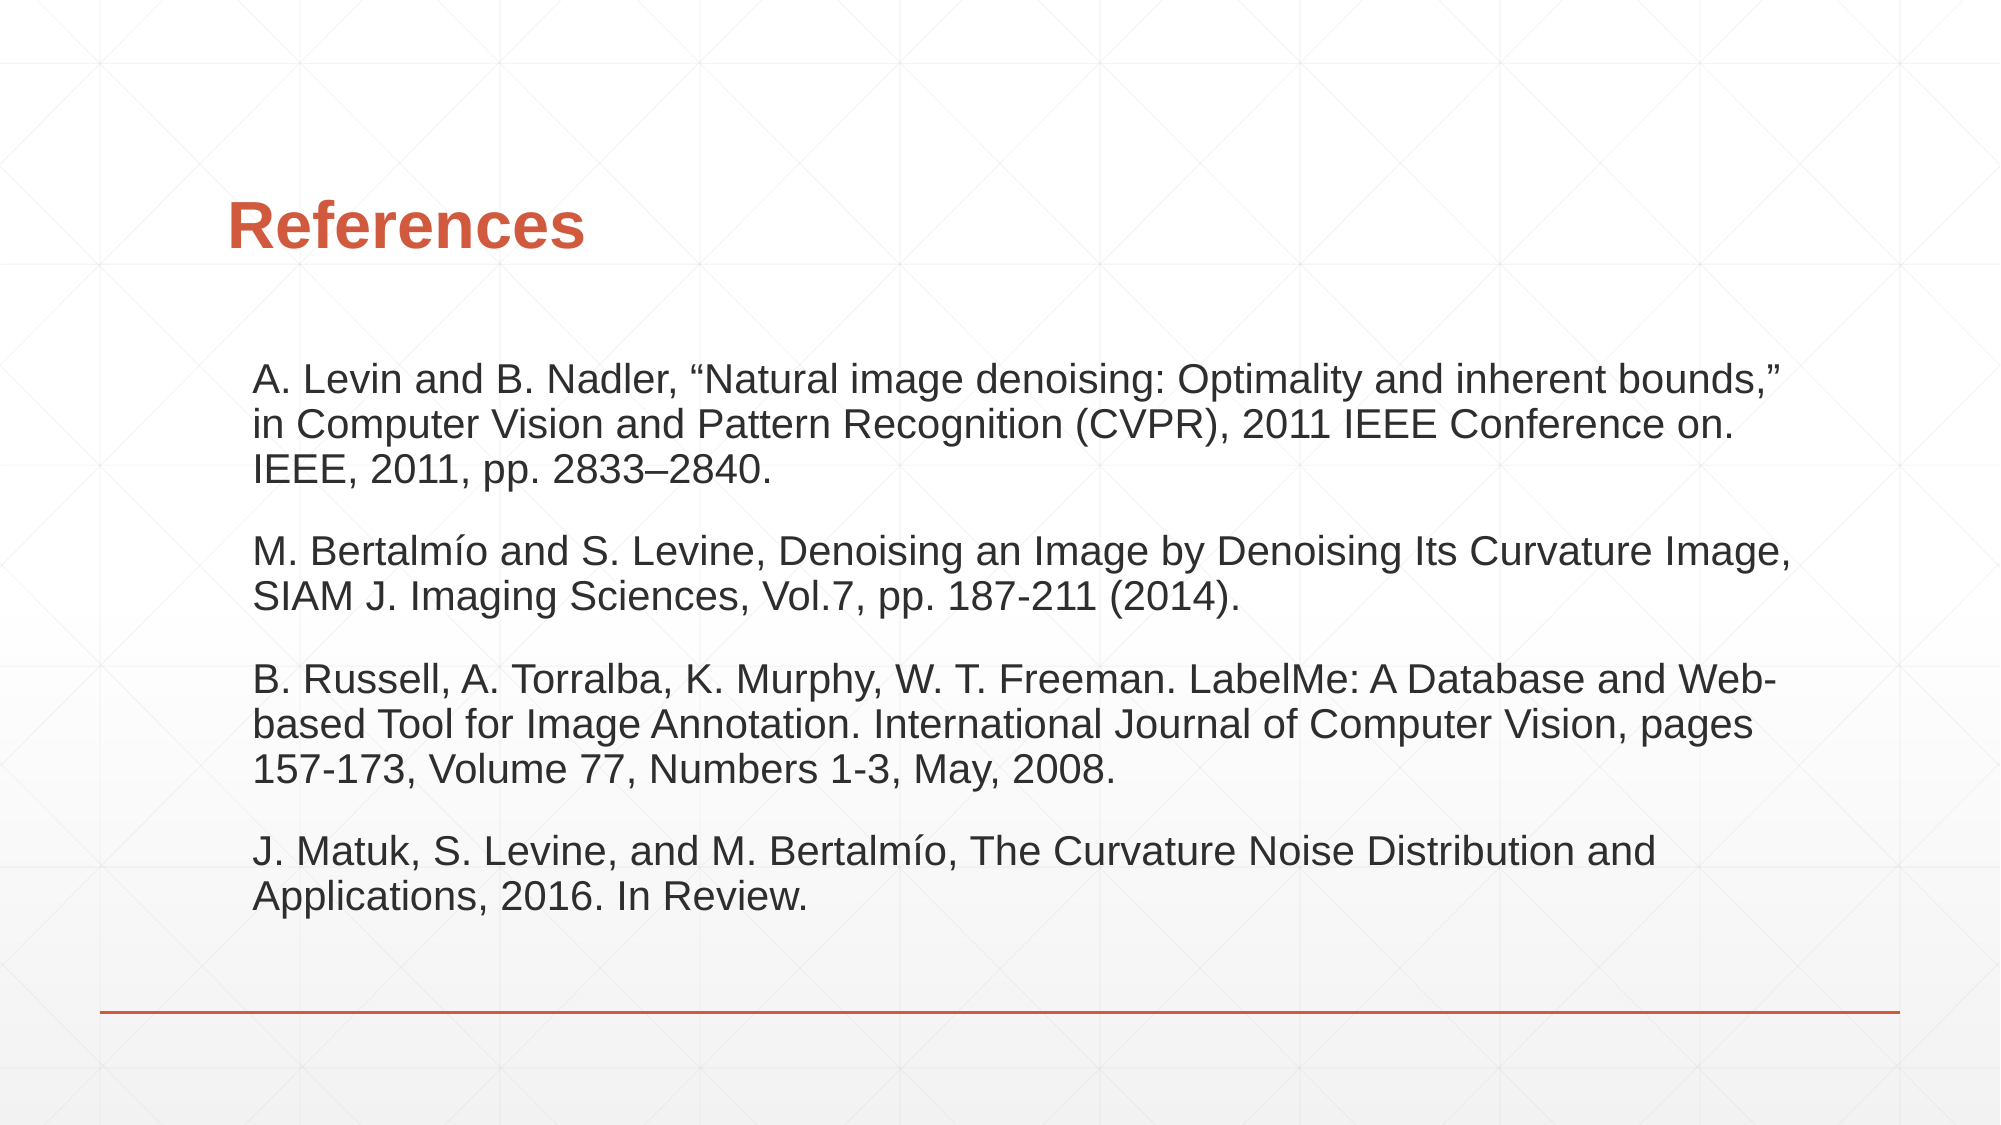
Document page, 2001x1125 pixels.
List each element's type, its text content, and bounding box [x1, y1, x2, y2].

title References [212, 82, 1788, 271]
text_box [212, 324, 1788, 950]
text_box A. Levin and B. Nadler, “Natural image denoising: Optimality and inherent bounds,” in Computer Vision and Pattern Recognition (CVPR), 2011 IEEE Conference on. IEEE, 2011, pp. 2833–2840. M. Bertalmío and S. Levine, Denoising an Image by Denoising Its Curvature Image, SIAM J. Imaging Sciences, Vol.7, pp. 187-211 (2014). B. Russell, A. Torralba, K. Murphy, W. T. Freeman. LabelMe: A Database and Web-based Tool for Image Annotation. International Journal of Computer Vision, pages 157-173, Volume 77, Numbers 1-3, May, 2008. J. Matuk, S. Levine, and M. Bertalmío, The Curvature Noise Distribution and Applications, 2016. In Review. [237, 350, 1813, 975]
